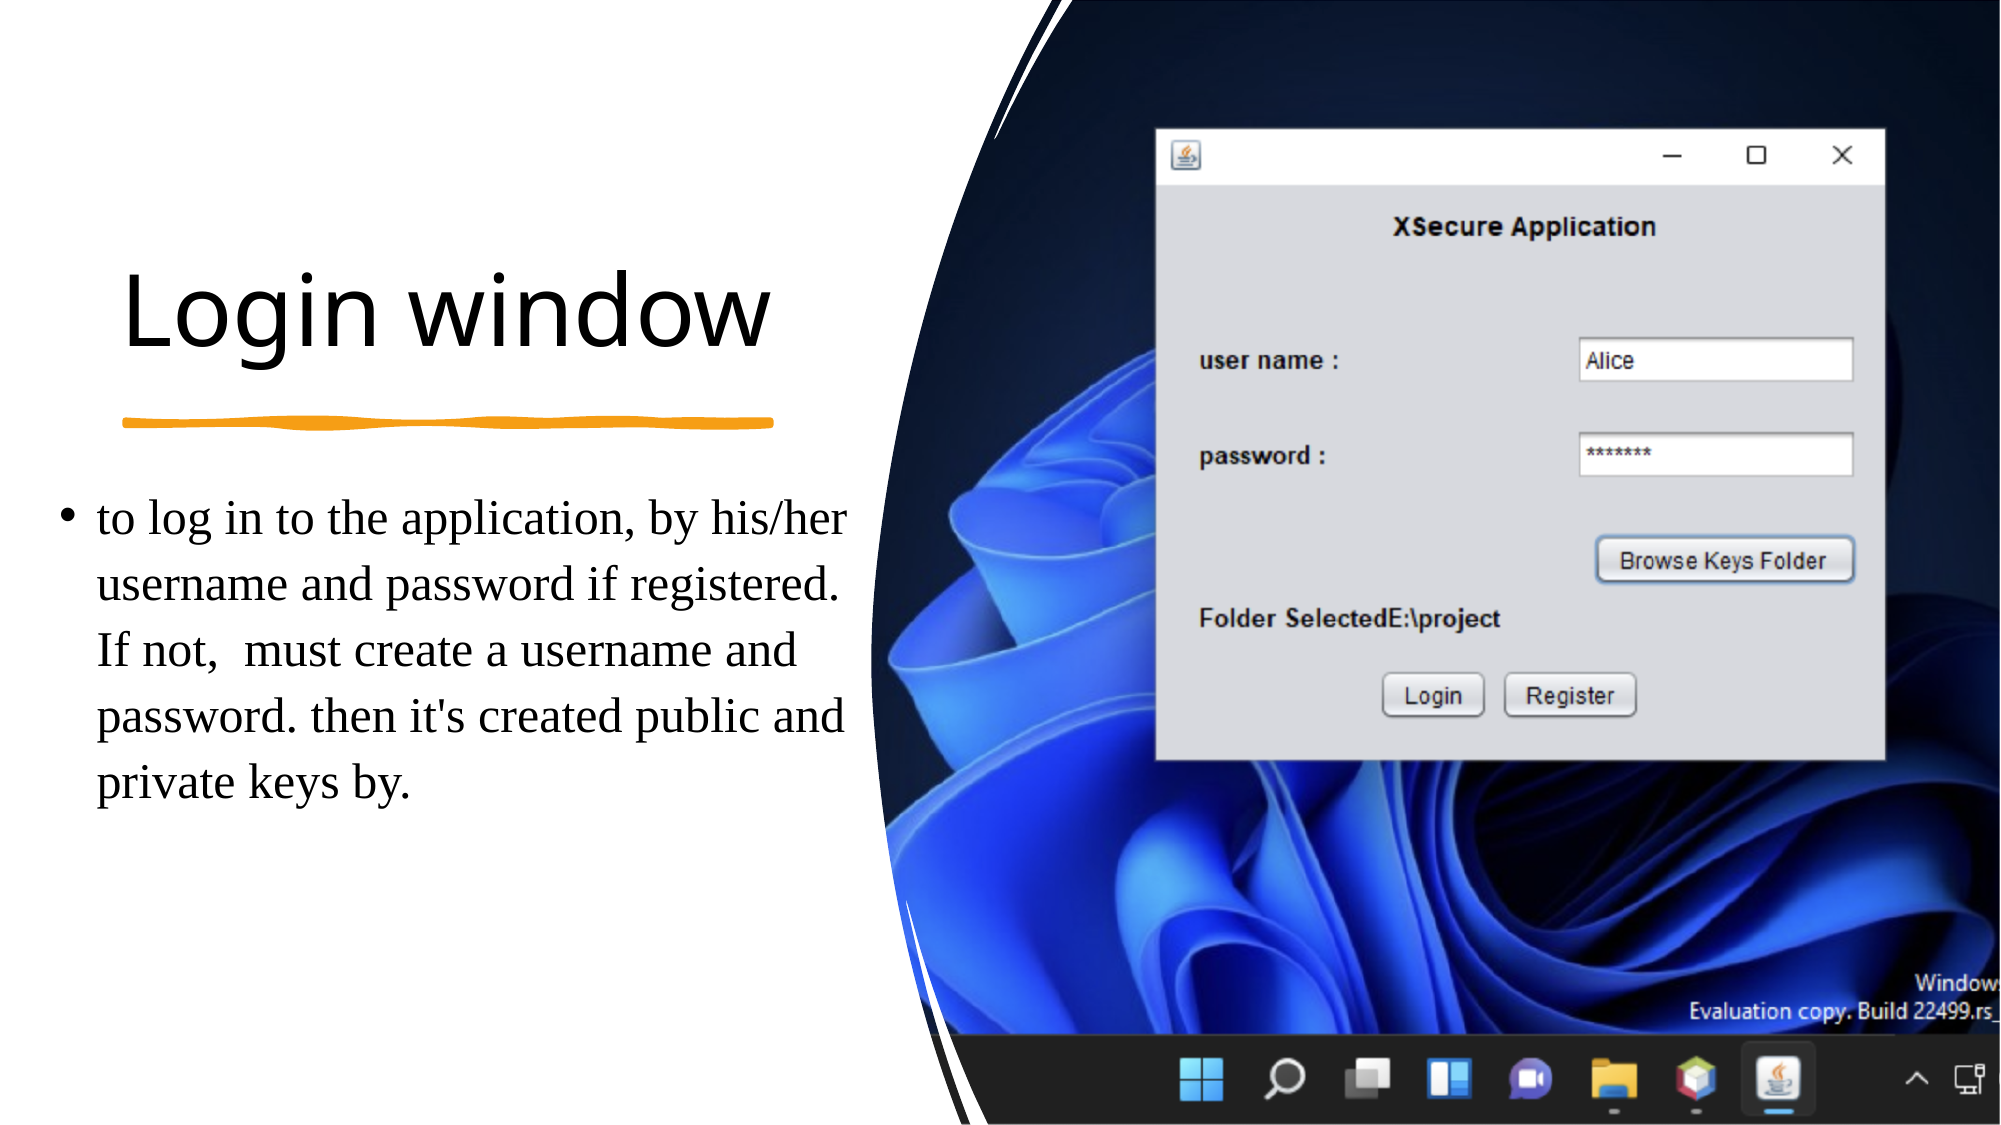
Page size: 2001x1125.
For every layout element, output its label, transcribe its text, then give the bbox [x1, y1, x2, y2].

text_box [124, 417, 772, 429]
list to log in to the application, by his/her username and password if registered. If not, must create a username and password. then it's created public and private keys by. [44, 471, 871, 1016]
title Login window [105, 53, 822, 375]
picture [871, 0, 2000, 1125]
text_box [0, 0, 871, 1125]
